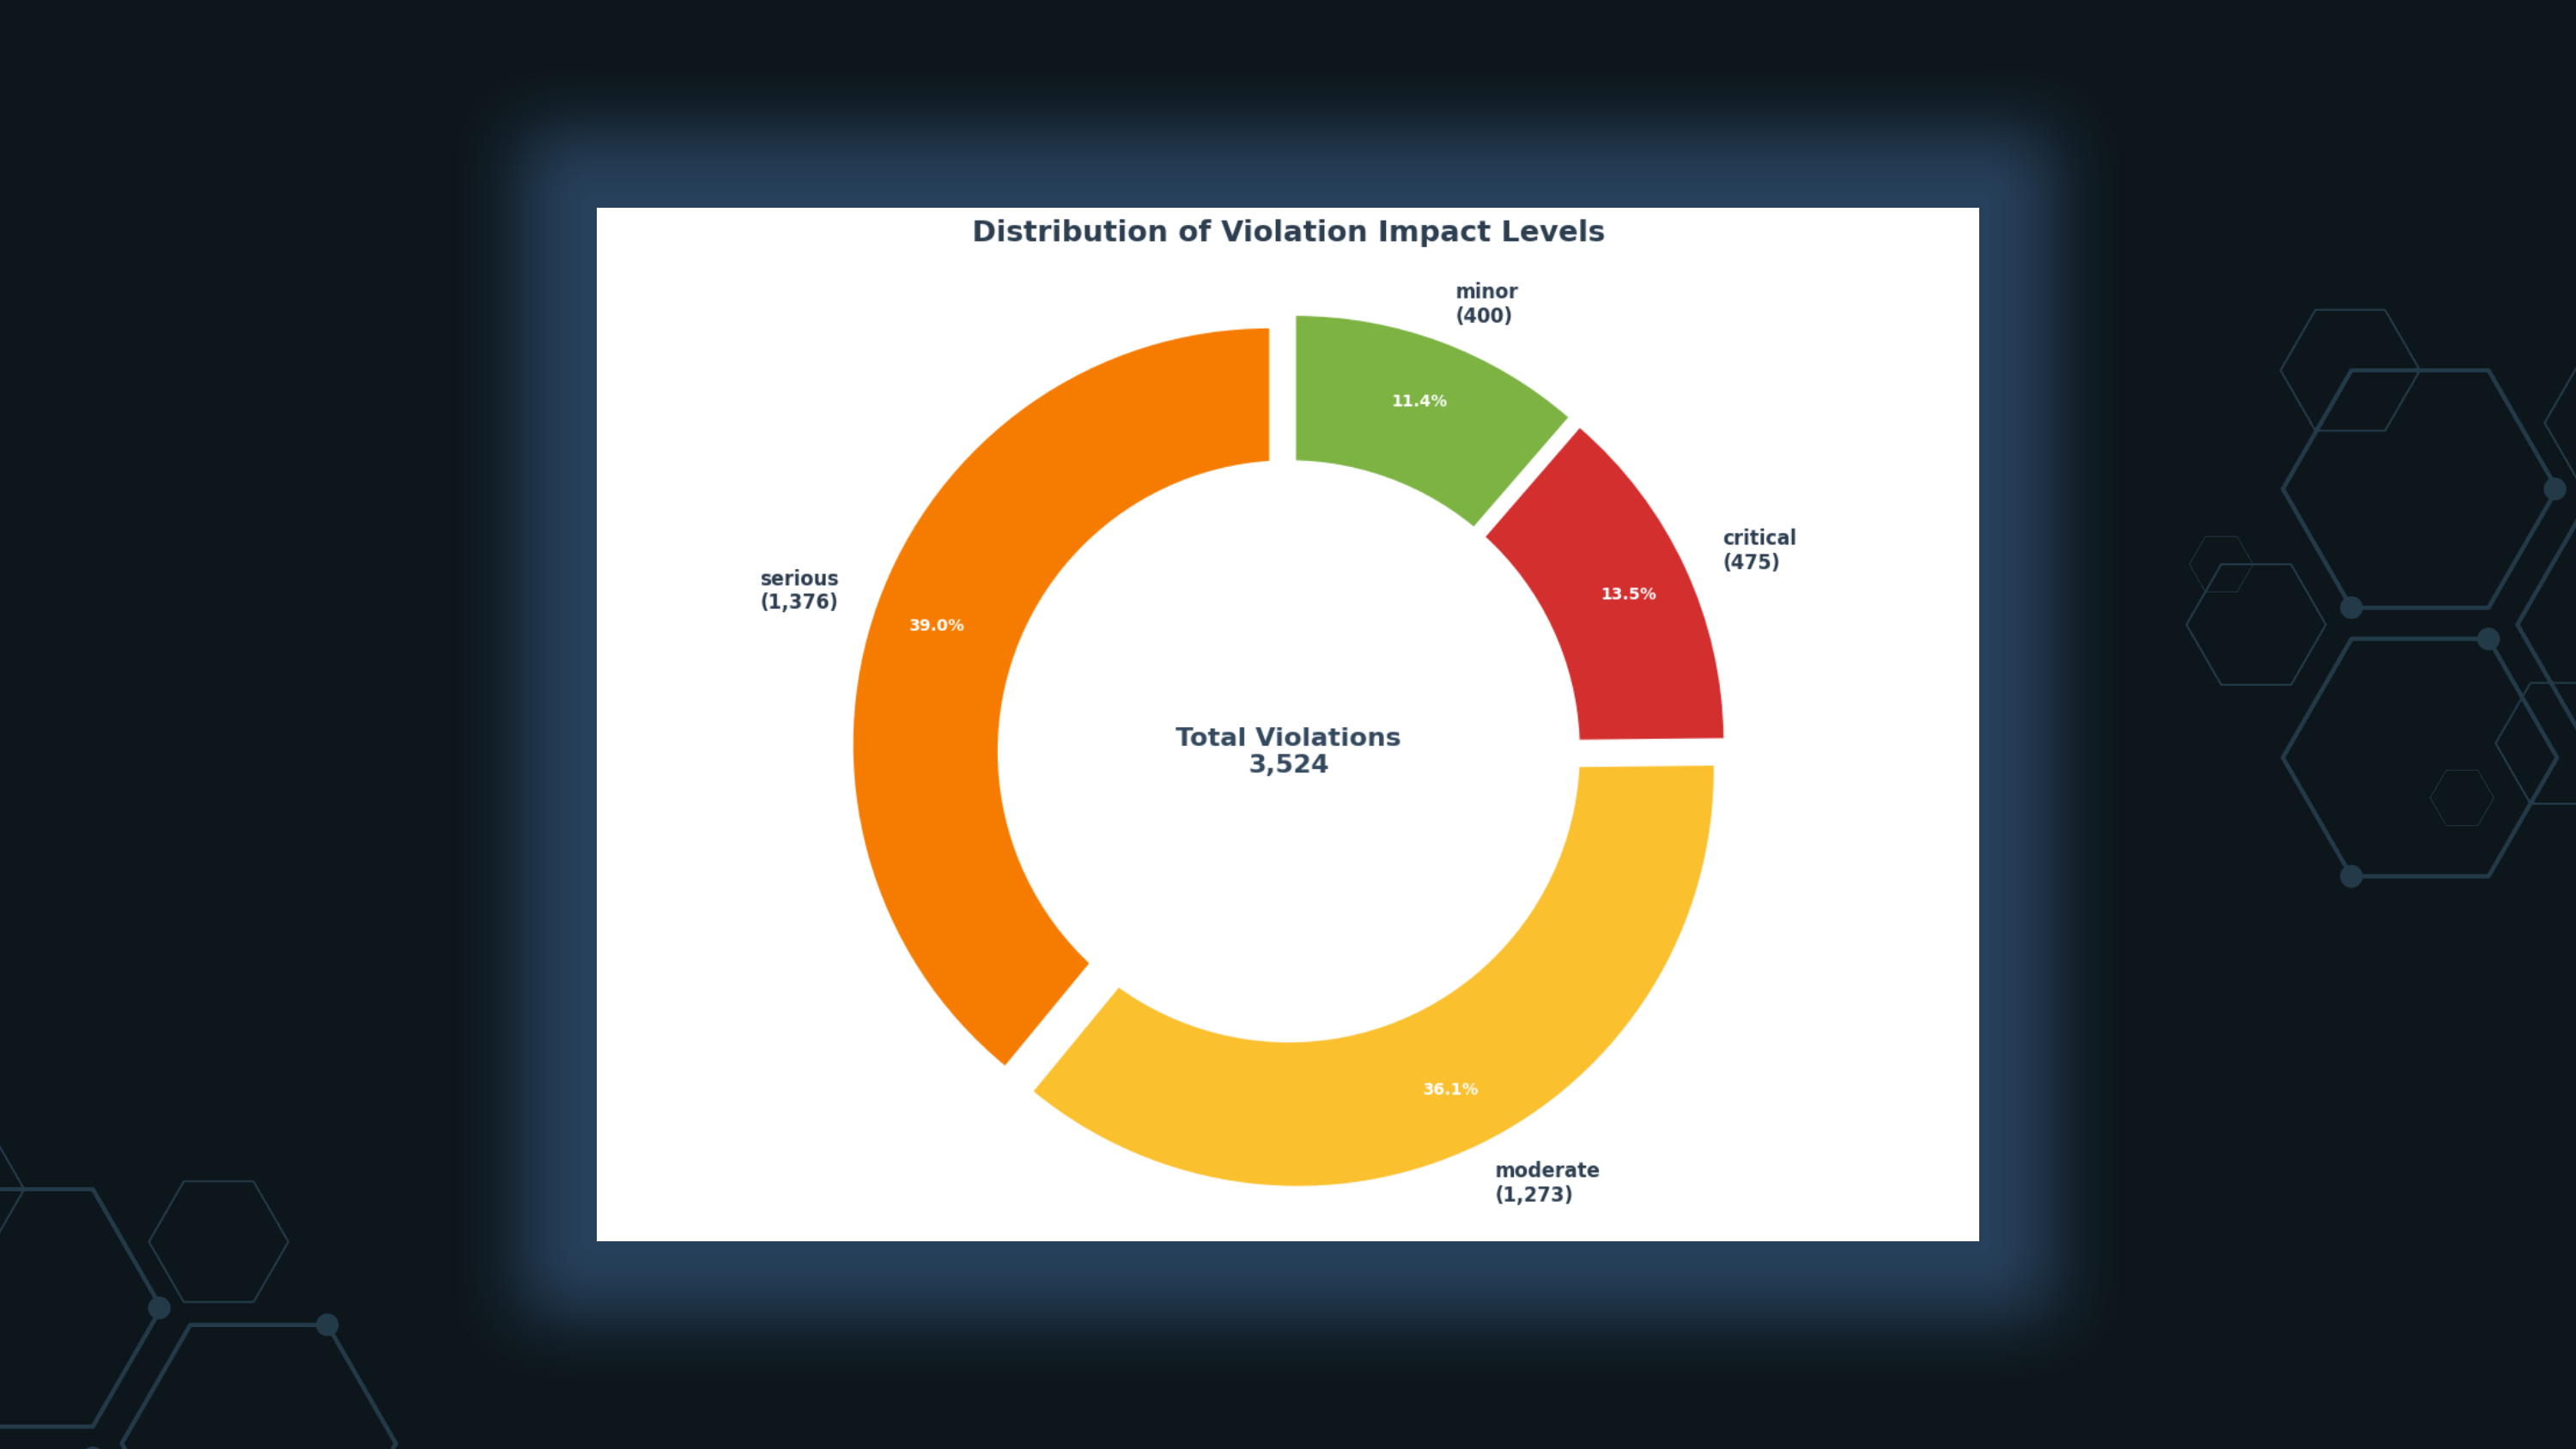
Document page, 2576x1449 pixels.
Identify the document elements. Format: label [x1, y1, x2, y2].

picture [597, 207, 1979, 1241]
text_box [2185, 308, 2576, 888]
text_box [0, 1127, 398, 1449]
